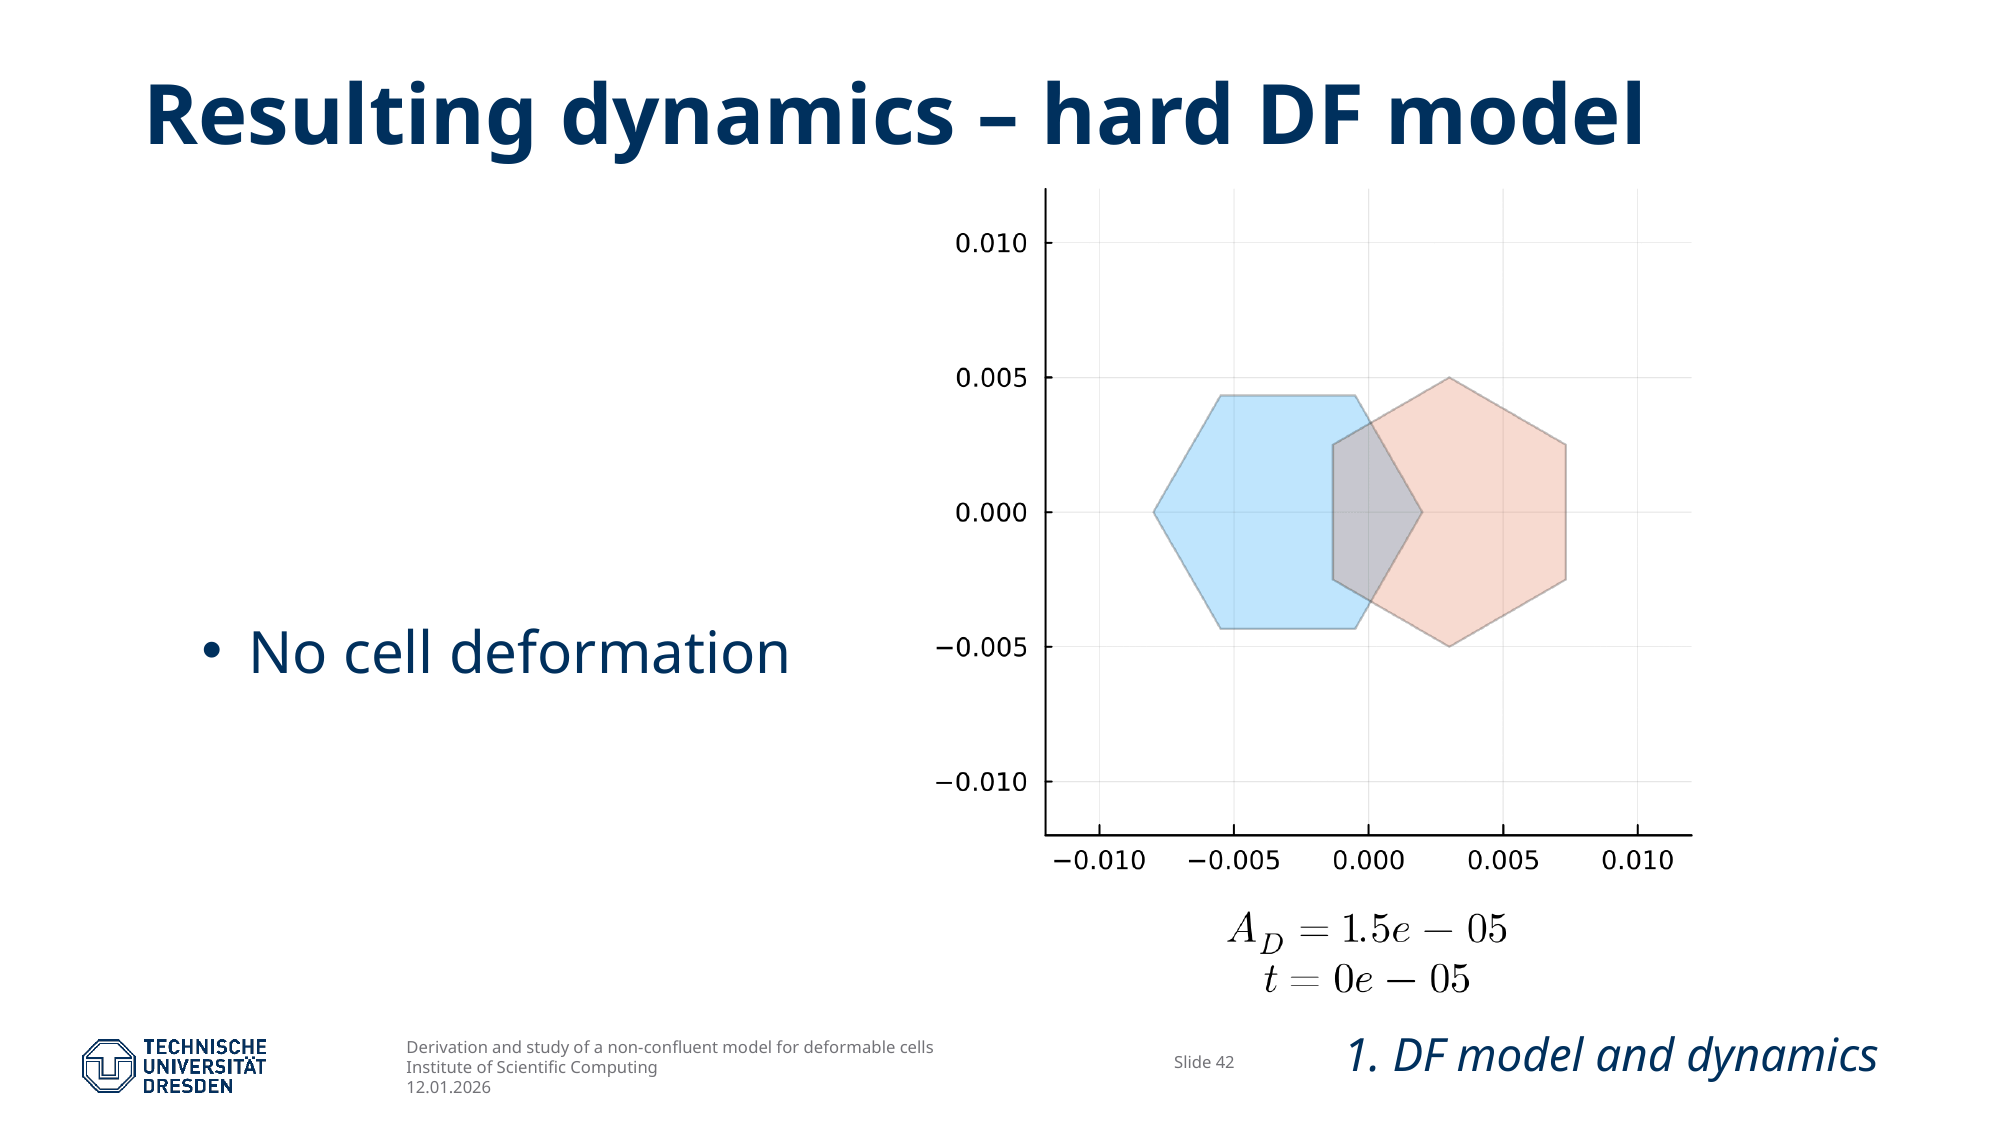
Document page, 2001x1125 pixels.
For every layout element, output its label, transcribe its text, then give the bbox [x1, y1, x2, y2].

picture [925, 163, 1716, 1026]
list Resulting dynamics – hard DF model [143, 61, 1880, 148]
picture [82, 1039, 266, 1093]
title 1. DF model and dynamics [1320, 1025, 1880, 1092]
